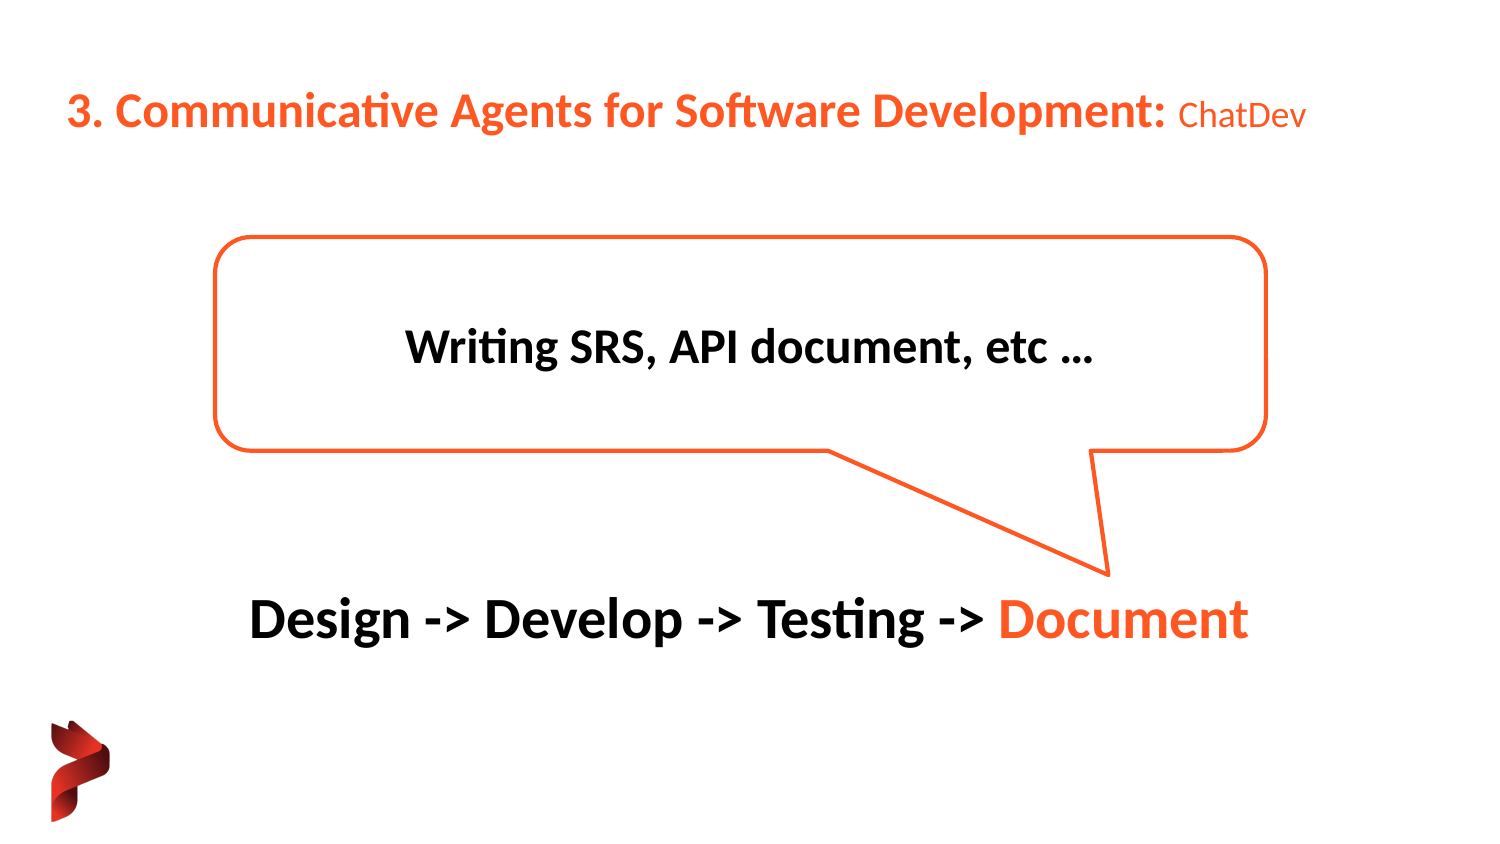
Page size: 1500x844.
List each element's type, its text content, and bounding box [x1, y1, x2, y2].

picture [50, 718, 110, 823]
text_box Writing SRS, API document, etc … [389, 306, 1110, 381]
title 3. Communicative Agents for Software Development: ChatDev [51, 62, 1449, 157]
text_box Design -> Develop -> Testing -> Document [234, 572, 1266, 657]
text_box [212, 234, 1269, 577]
